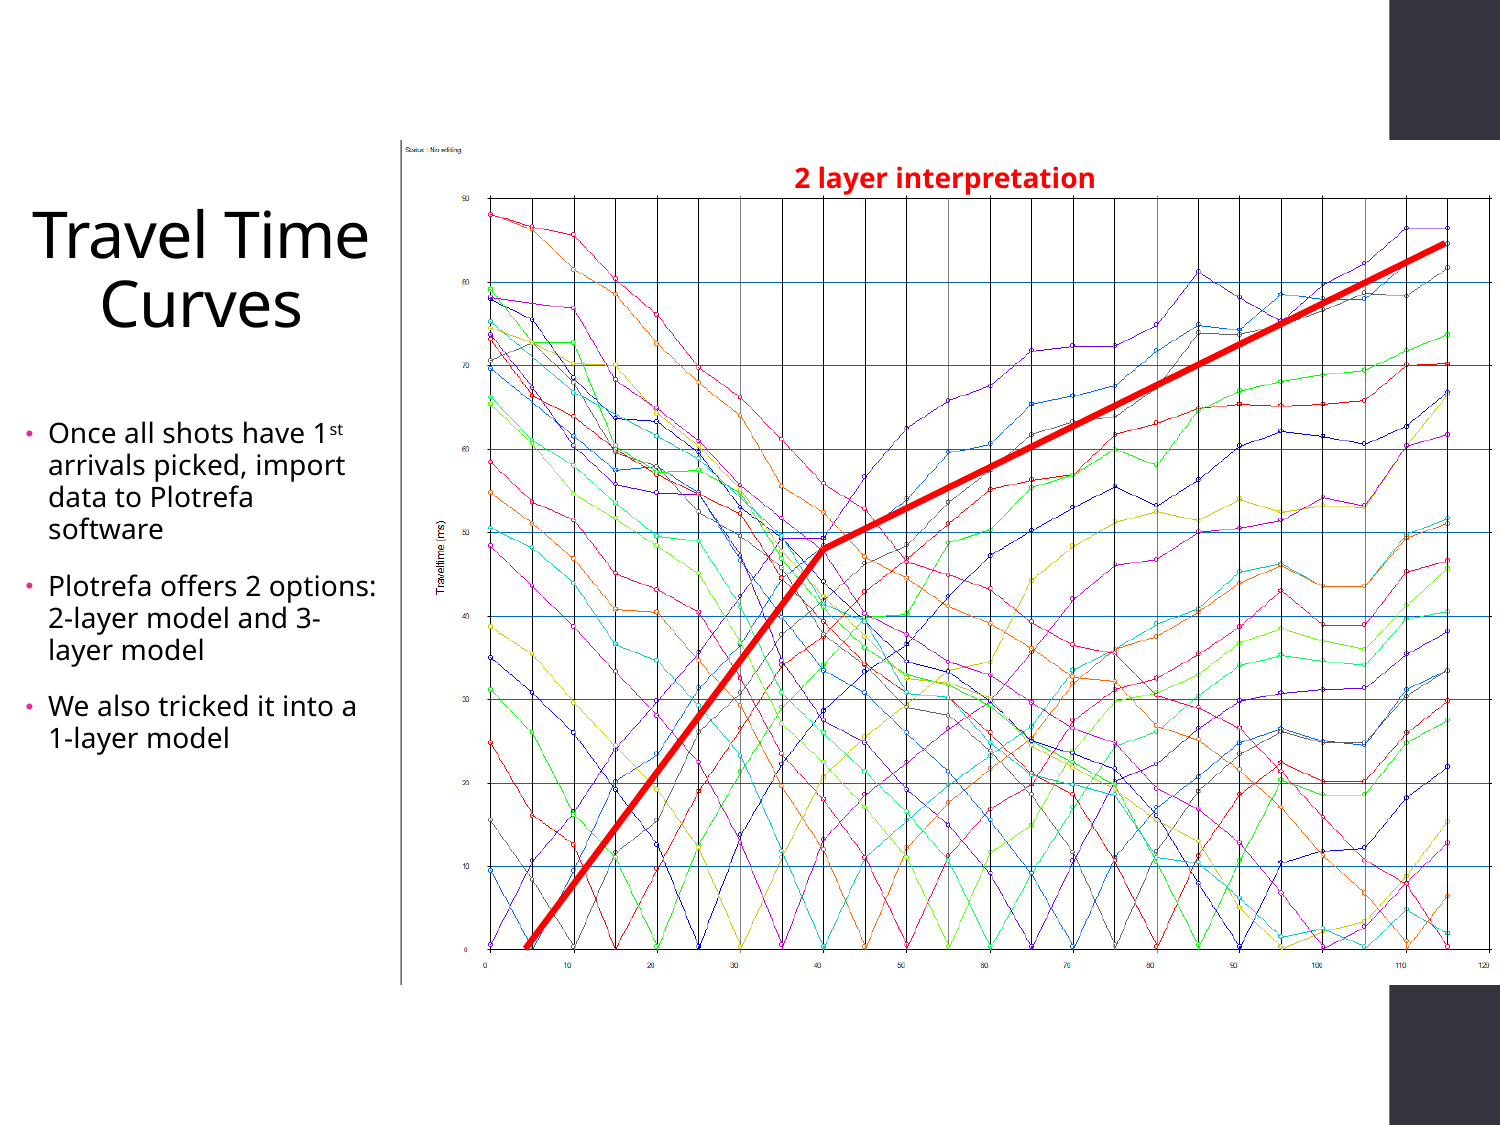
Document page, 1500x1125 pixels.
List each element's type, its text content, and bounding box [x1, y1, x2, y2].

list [399, 140, 1500, 985]
text_box Once all shots have 1st arrivals picked, import data to Plotrefa software Plotrefa offers 2 options: 2-layer model and 3-layer model We also tricked it into a 1-layer model [14, 412, 389, 771]
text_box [525, 548, 824, 950]
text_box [823, 243, 1446, 550]
title Travel Time Curves [14, 175, 389, 350]
